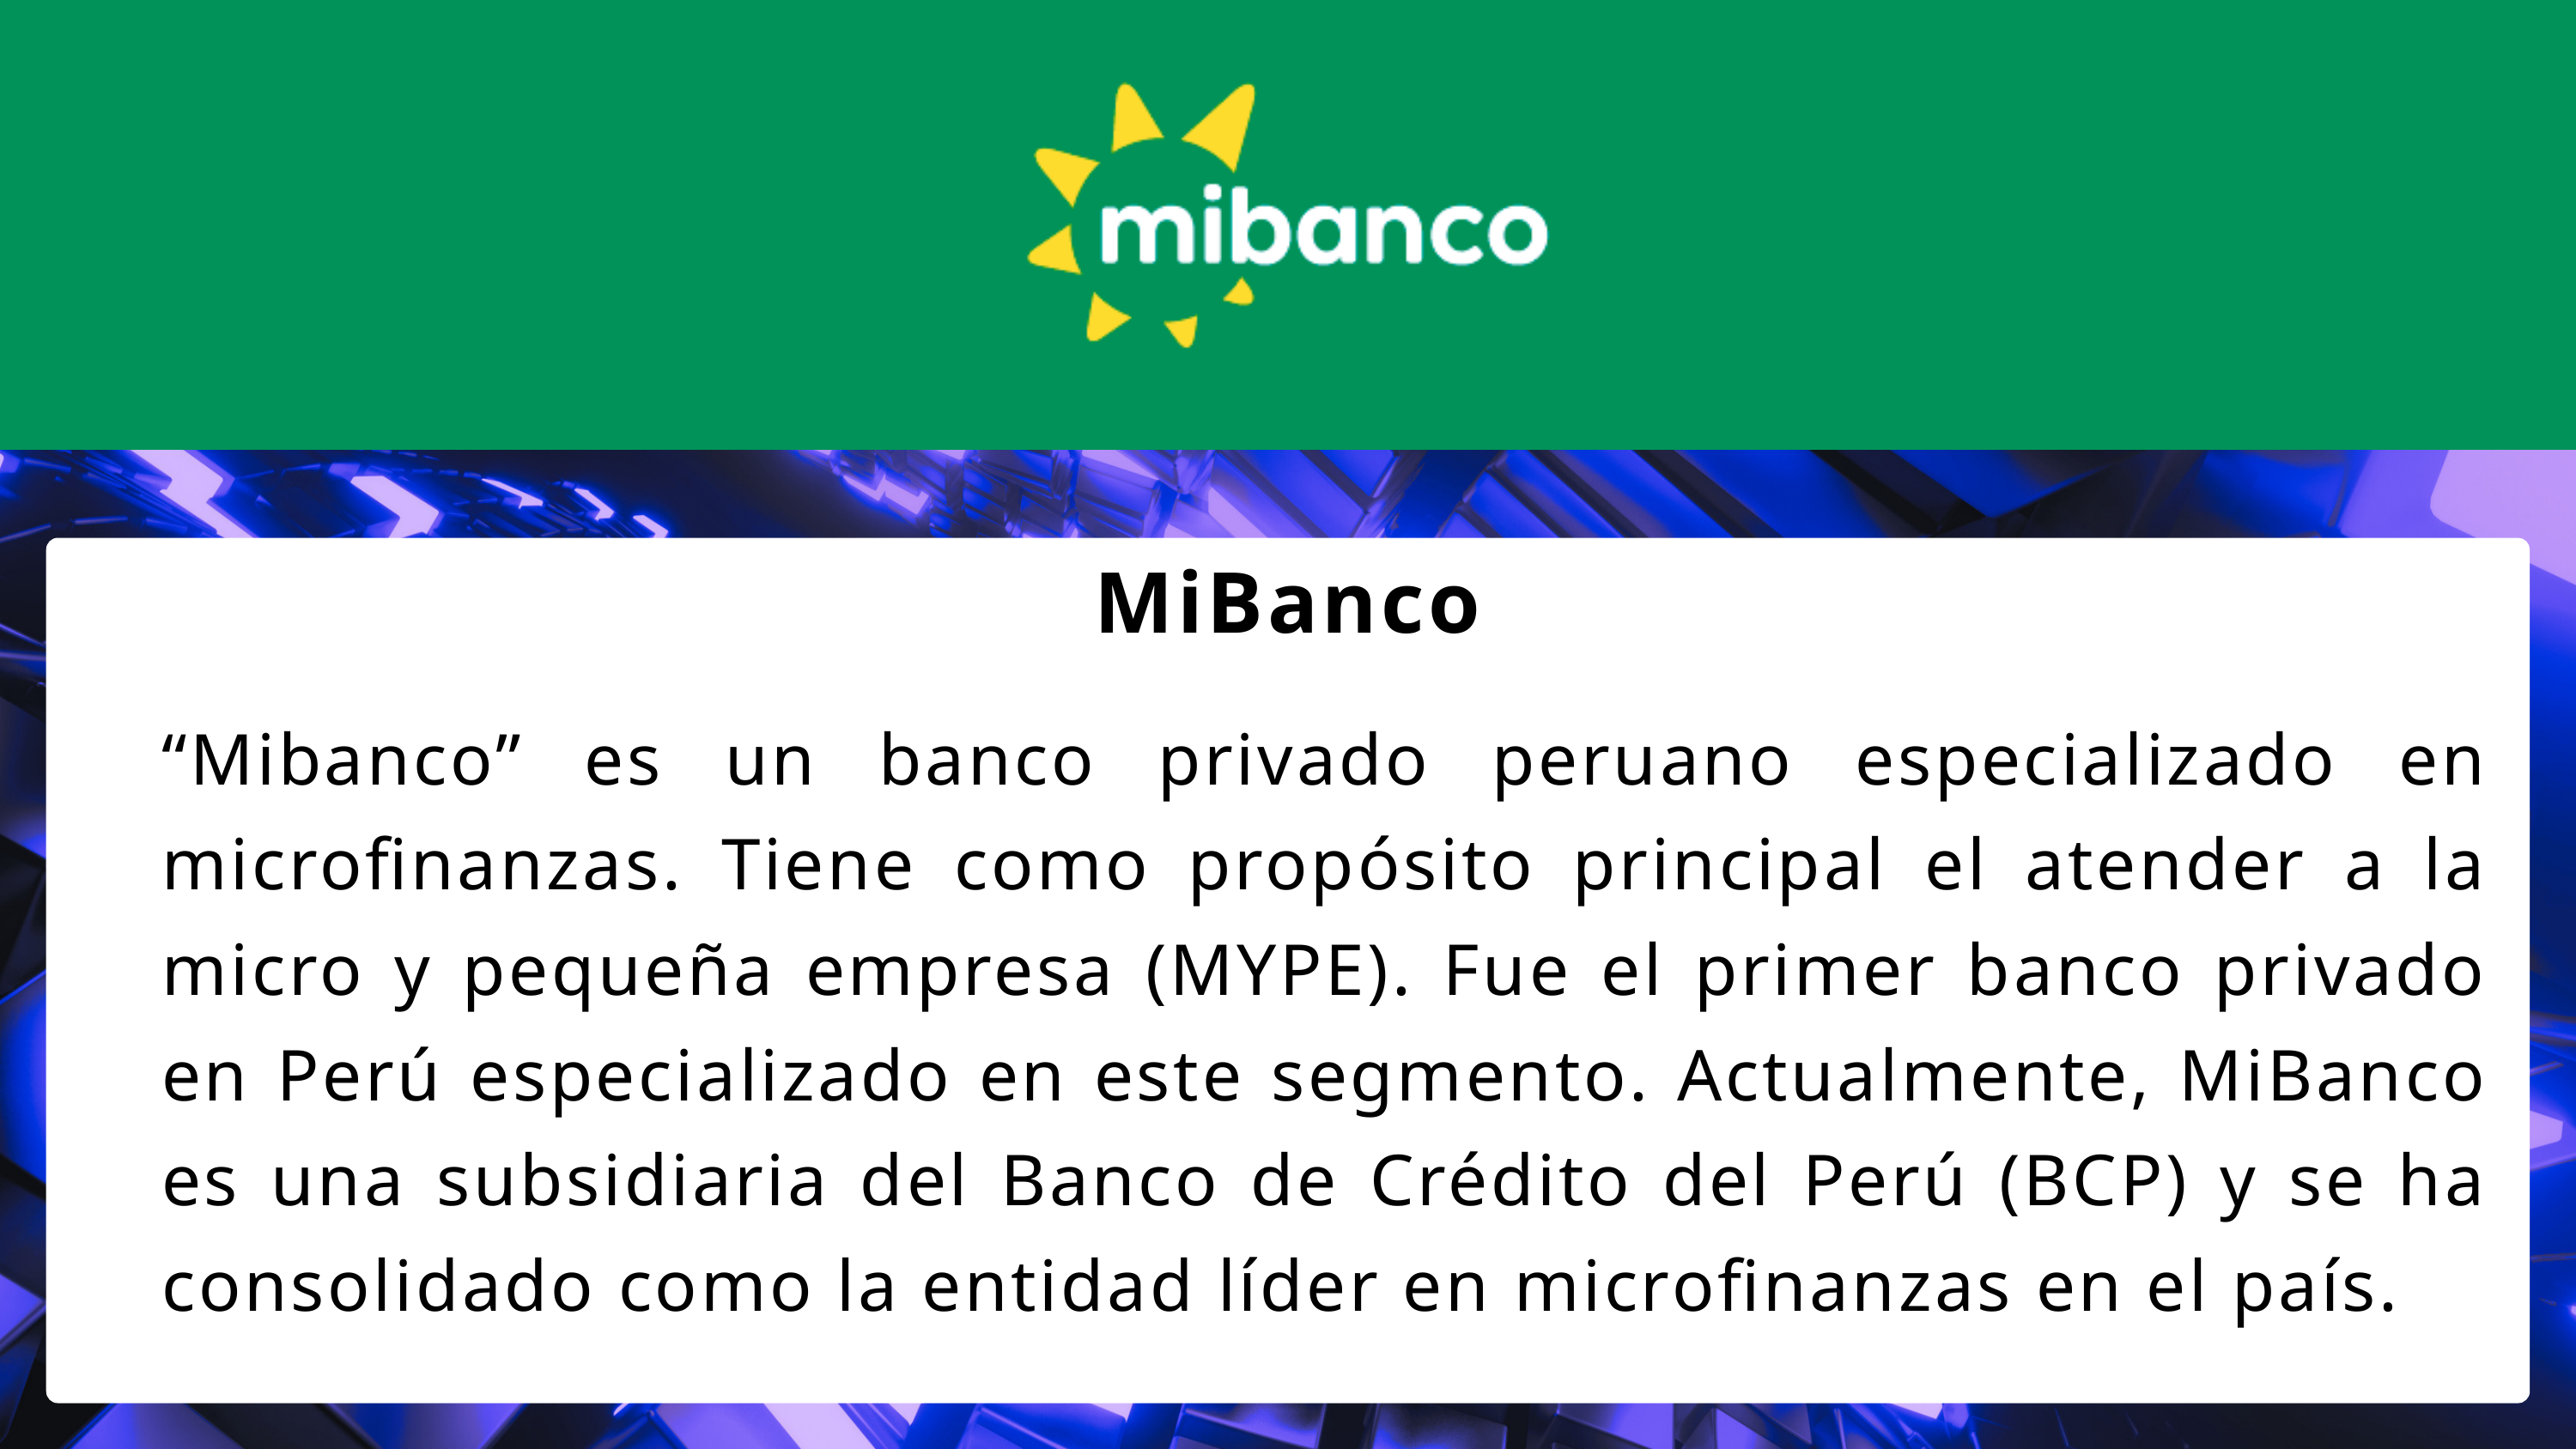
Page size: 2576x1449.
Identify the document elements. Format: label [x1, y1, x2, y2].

text_box [46, 537, 2530, 1404]
text_box [0, 0, 2576, 450]
text_box [0, 450, 2576, 1449]
